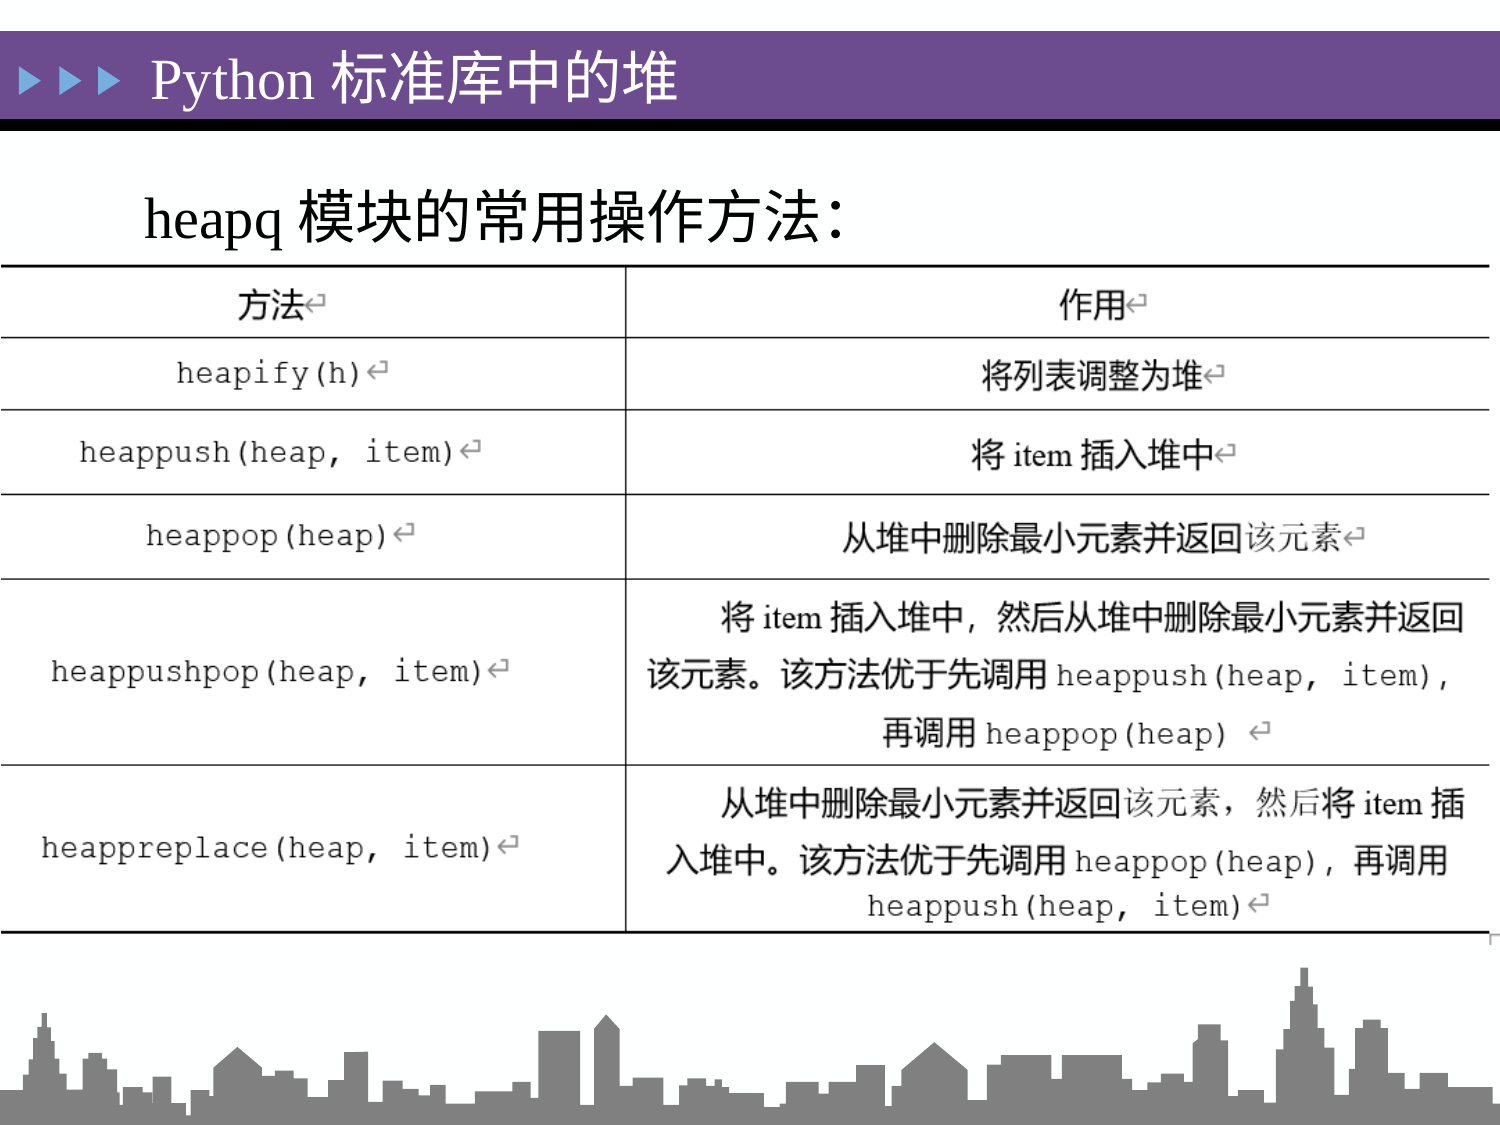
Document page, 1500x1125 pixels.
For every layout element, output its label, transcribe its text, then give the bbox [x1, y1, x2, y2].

picture [1, 257, 1500, 945]
text_box heapq模块的常用操作方法： [129, 172, 1346, 256]
text_box Python标准库中的堆 [135, 25, 1270, 126]
text_box [0, 967, 1500, 1125]
